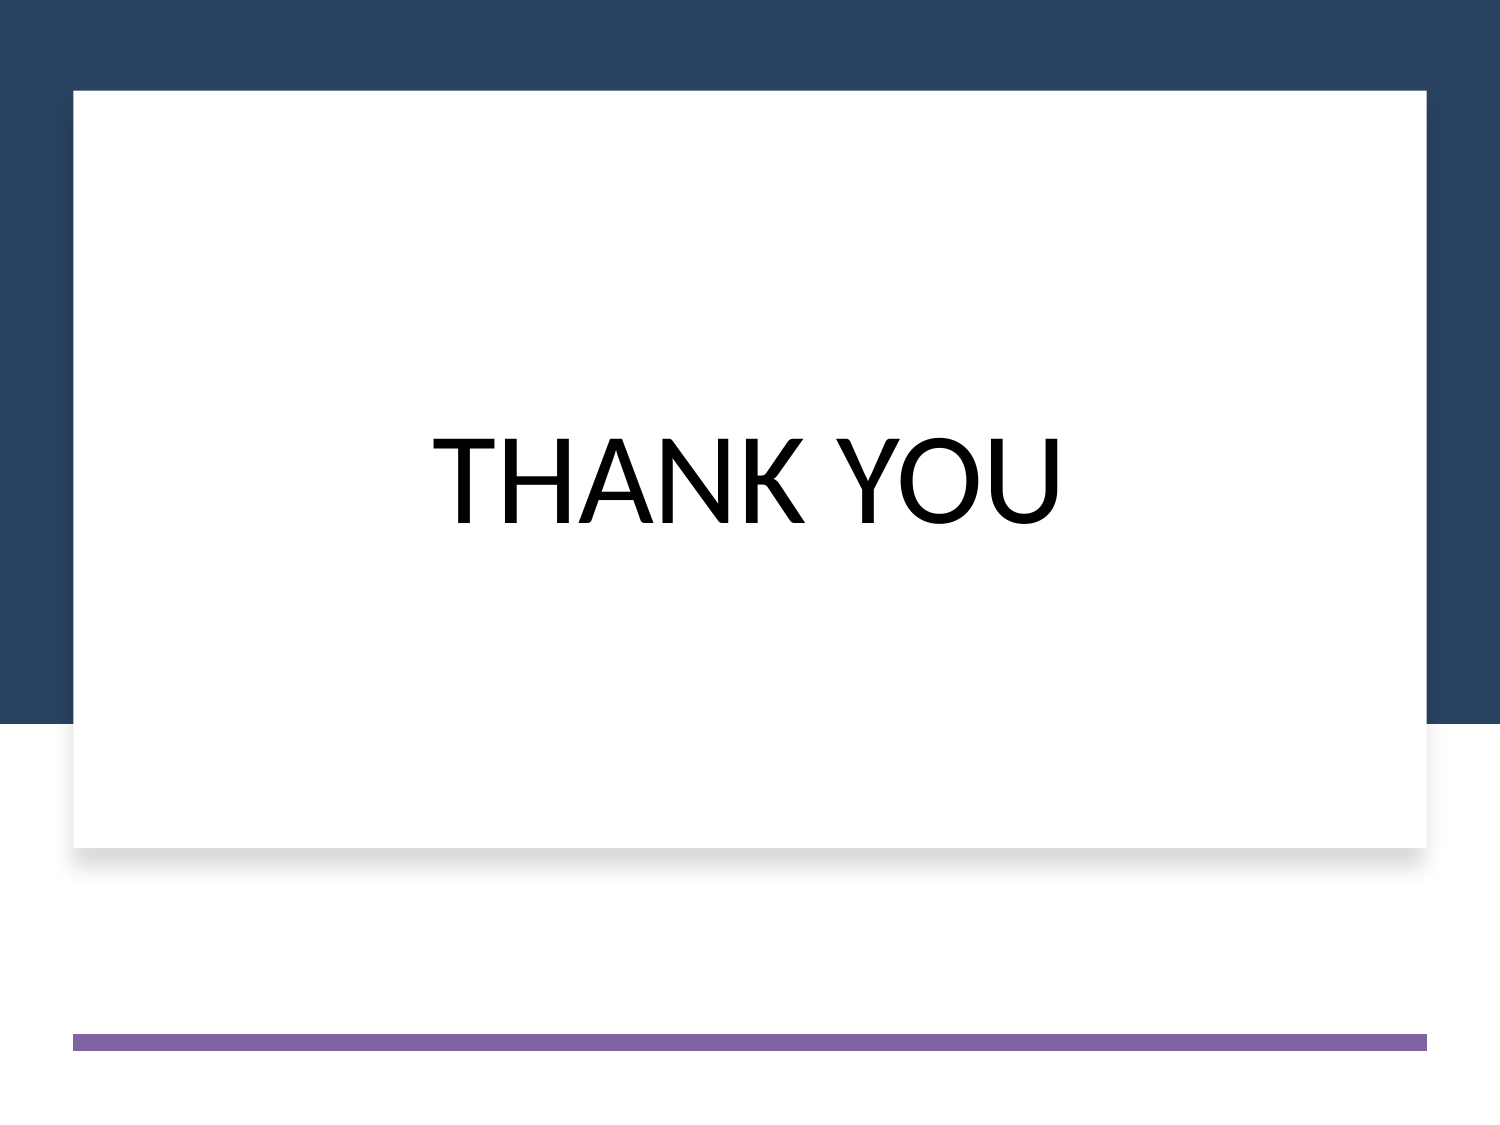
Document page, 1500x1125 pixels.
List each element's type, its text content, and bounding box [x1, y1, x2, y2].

text_box [0, 726, 1500, 1125]
text_box [0, 0, 1500, 726]
title THANK YOU [187, 212, 1313, 750]
text_box [71, 88, 1429, 850]
